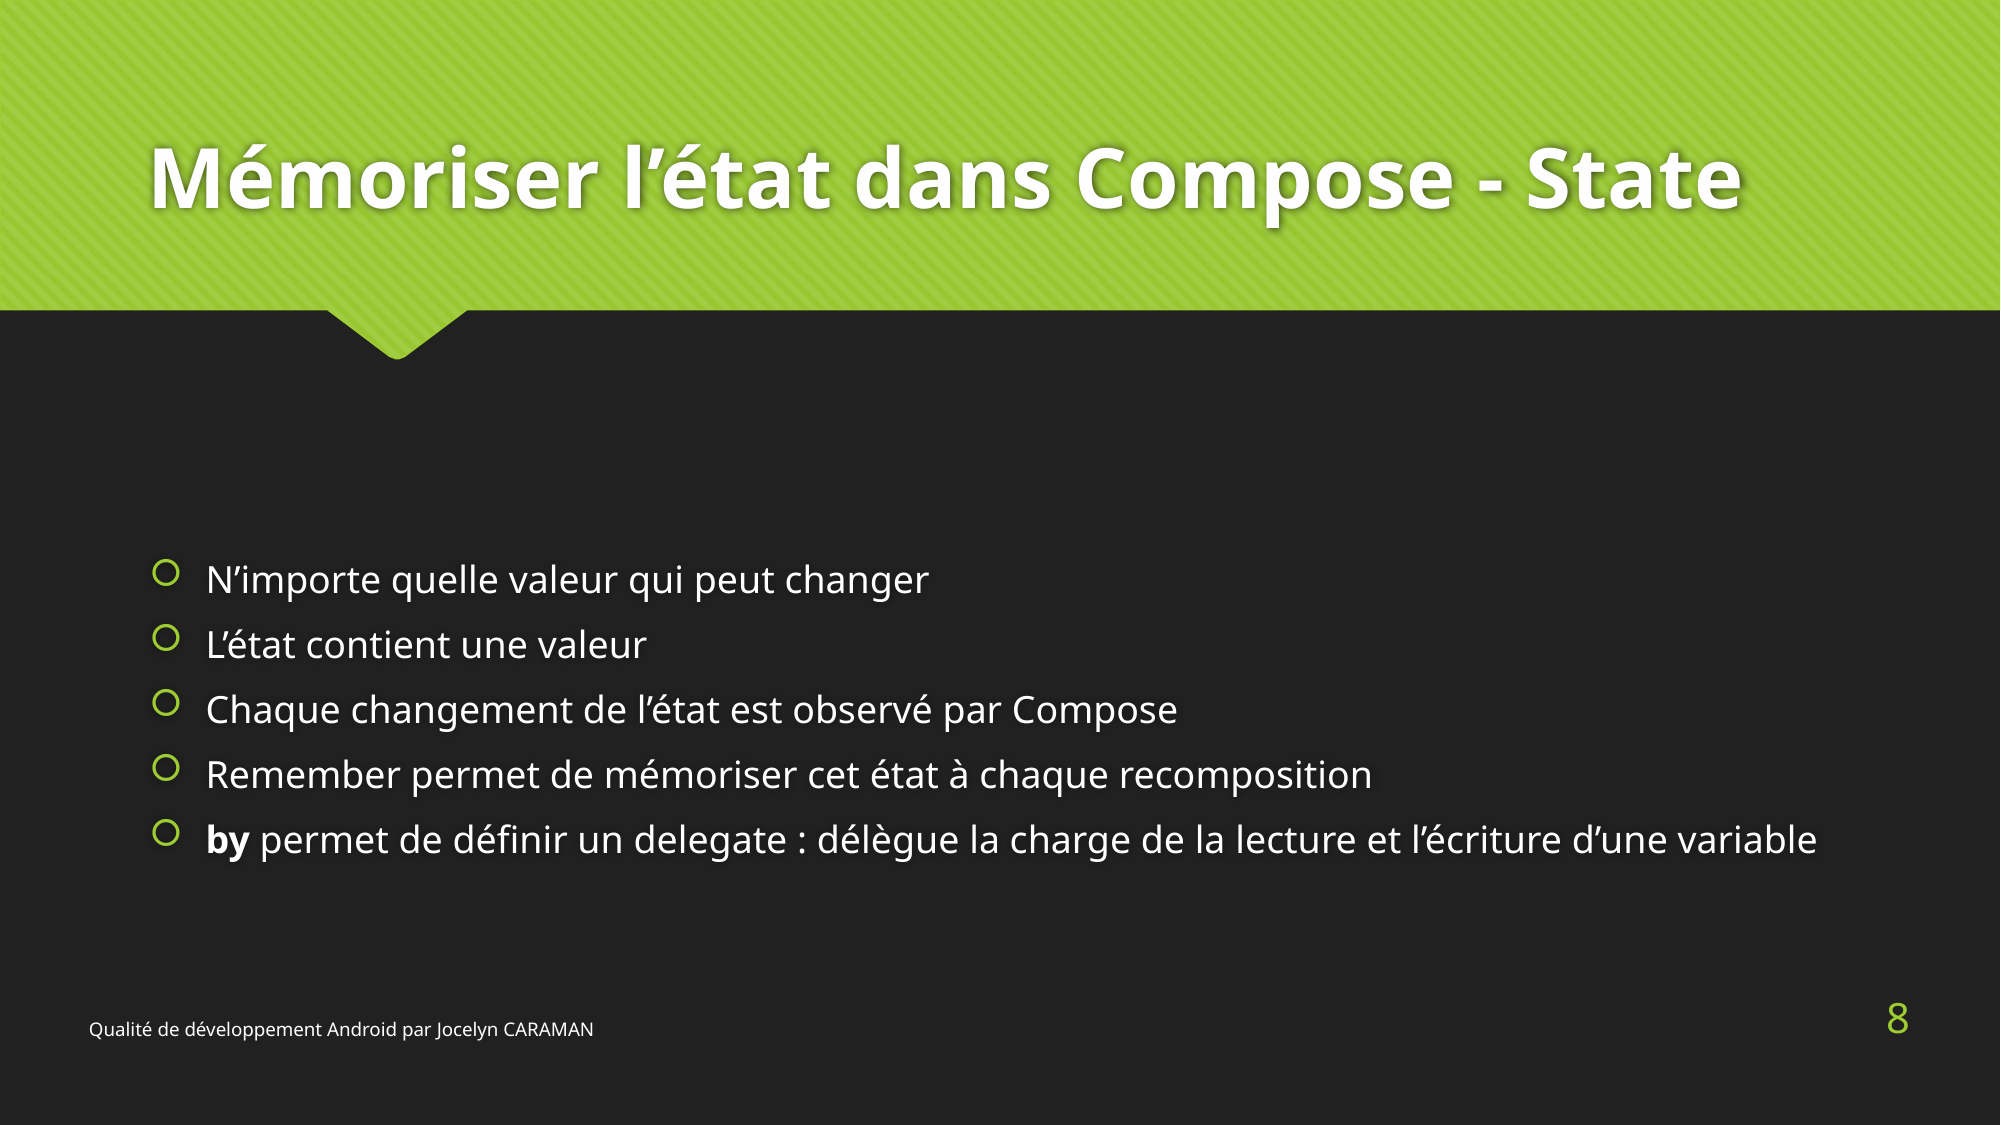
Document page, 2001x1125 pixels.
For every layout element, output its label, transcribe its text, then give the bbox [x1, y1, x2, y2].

list N’importe quelle valeur qui peut changer L’état contient une valeur Chaque changement de l’état est observé par Compose Remember permet de mémoriser cet état à chaque recomposition by permet de définir un delegate : délègue la charge de la lecture et l’écriture d’une variable [134, 364, 1869, 1052]
title Mémoriser l’état dans Compose - State [132, 73, 1868, 233]
footer Qualité de développement Android par Jocelyn CARAMAN [74, 991, 1493, 1051]
slide_number 8 [1751, 970, 1926, 1051]
